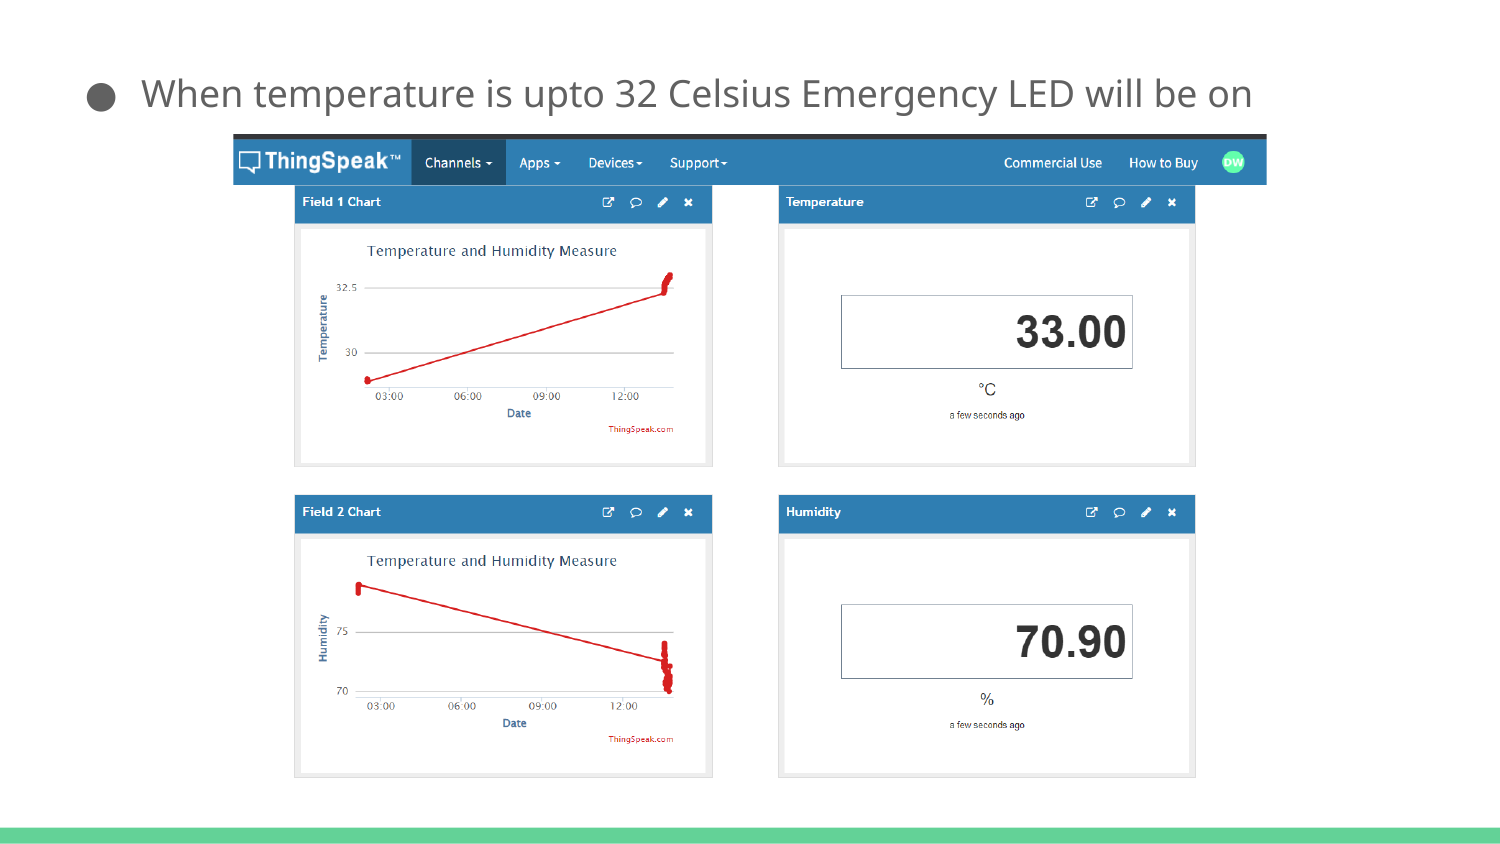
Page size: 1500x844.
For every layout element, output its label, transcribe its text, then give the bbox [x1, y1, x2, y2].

picture [233, 134, 1267, 779]
list When temperature is upto 32 Celsius Emergency LED will be on [51, 48, 1449, 750]
